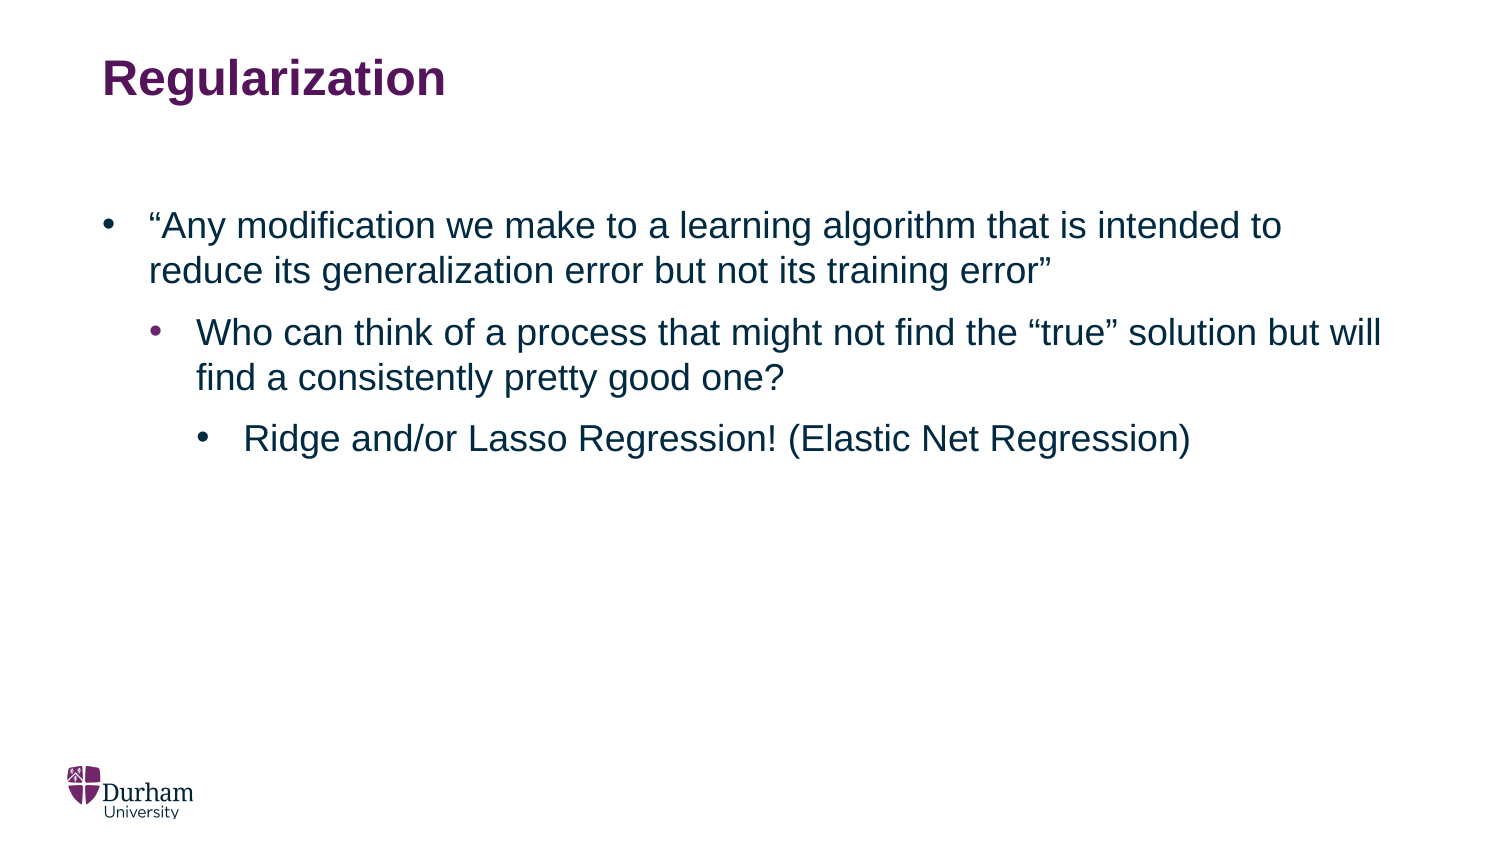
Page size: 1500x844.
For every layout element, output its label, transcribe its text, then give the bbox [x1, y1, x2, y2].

title Regularization [101, 45, 1399, 187]
list “Any modification we make to a learning algorithm that is intended to reduce its generalization error but not its training error” Who can think of a process that might not find the “true” solution but will find a consistently pretty good one? Ridge and/or Lasso Regression! (Elastic Net Regression) [101, 200, 1399, 679]
